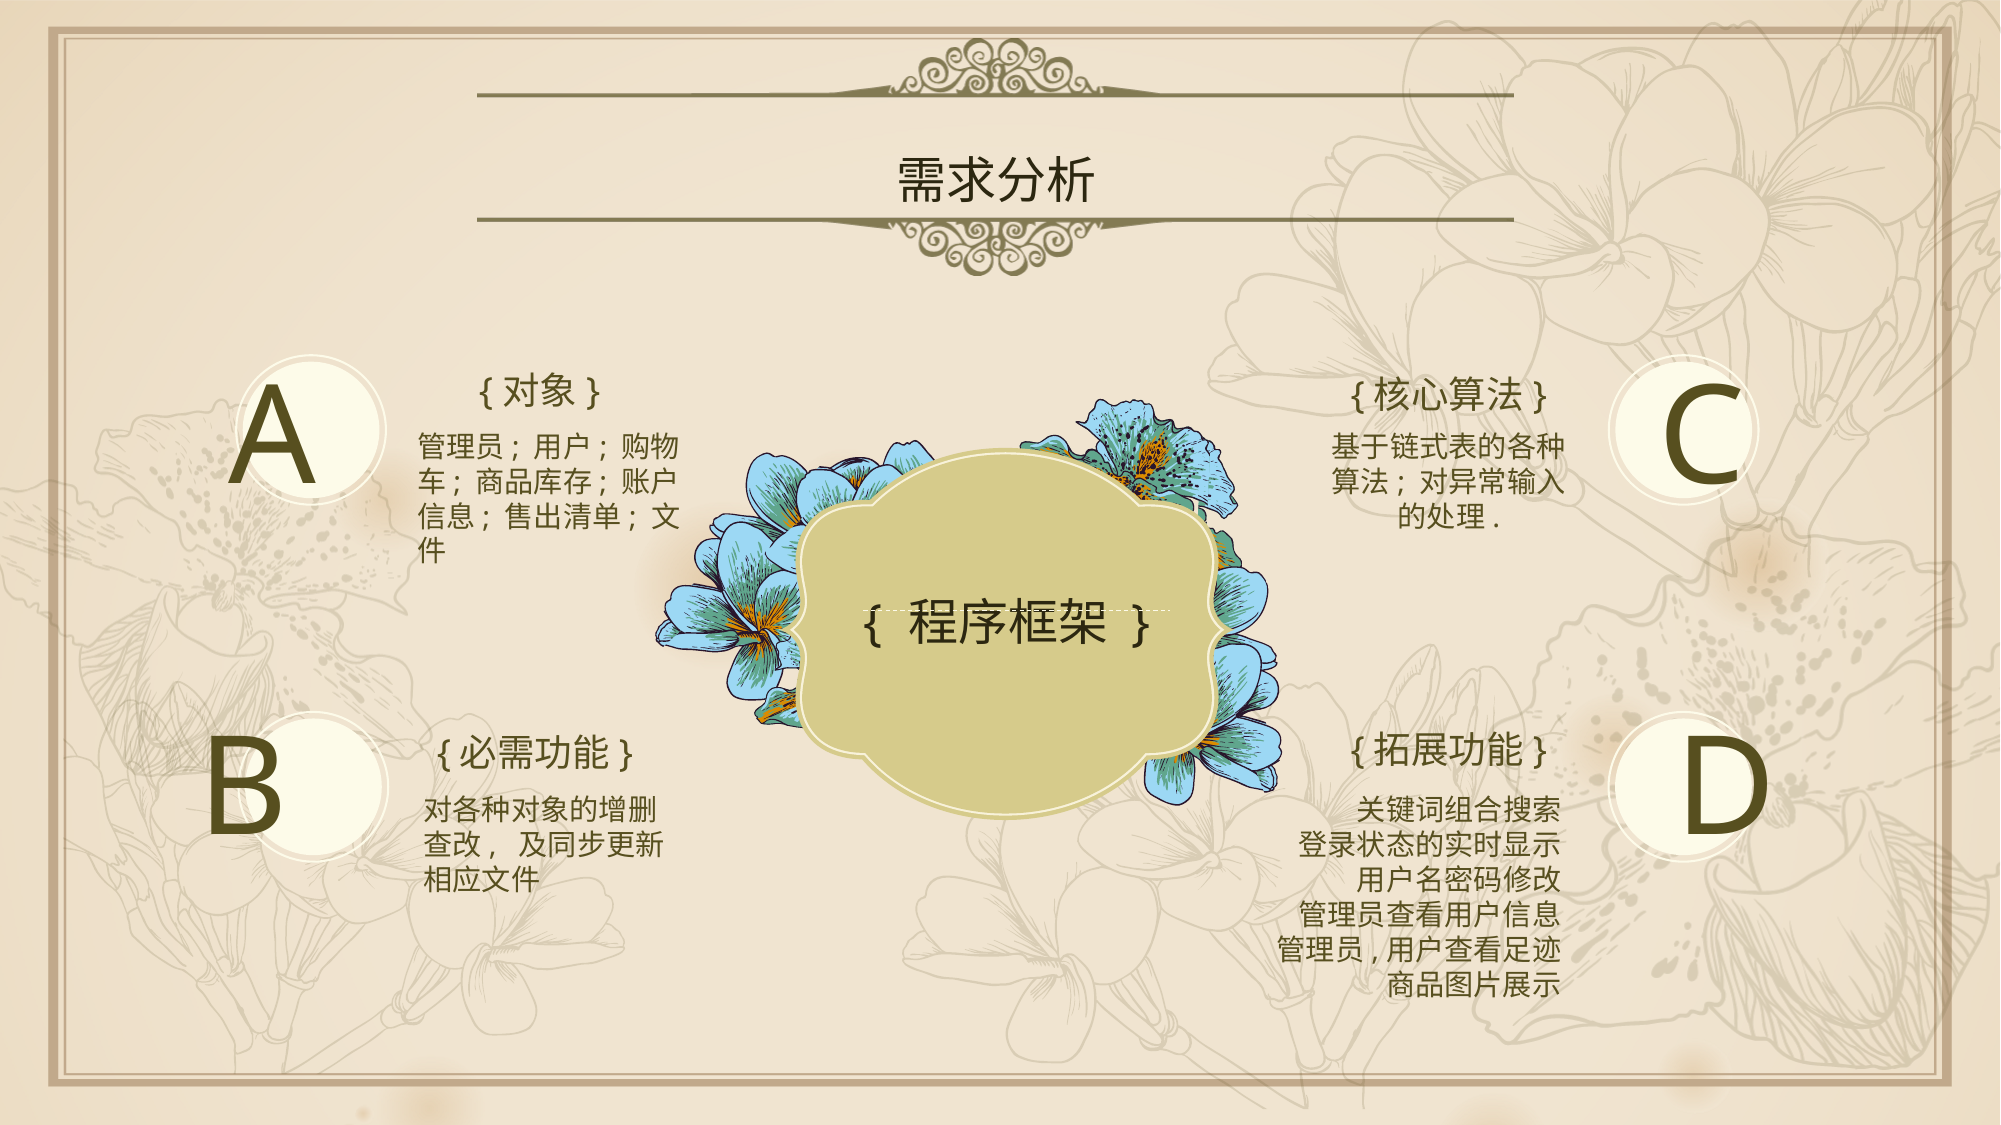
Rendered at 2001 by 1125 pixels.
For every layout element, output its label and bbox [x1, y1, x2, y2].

picture [0, 0, 2001, 1125]
text_box [142, 689, 683, 906]
text_box [477, 38, 1515, 277]
text_box [1309, 338, 1772, 542]
text_box [200, 338, 720, 542]
text_box [680, 398, 1288, 838]
text_box [1258, 689, 1819, 1012]
